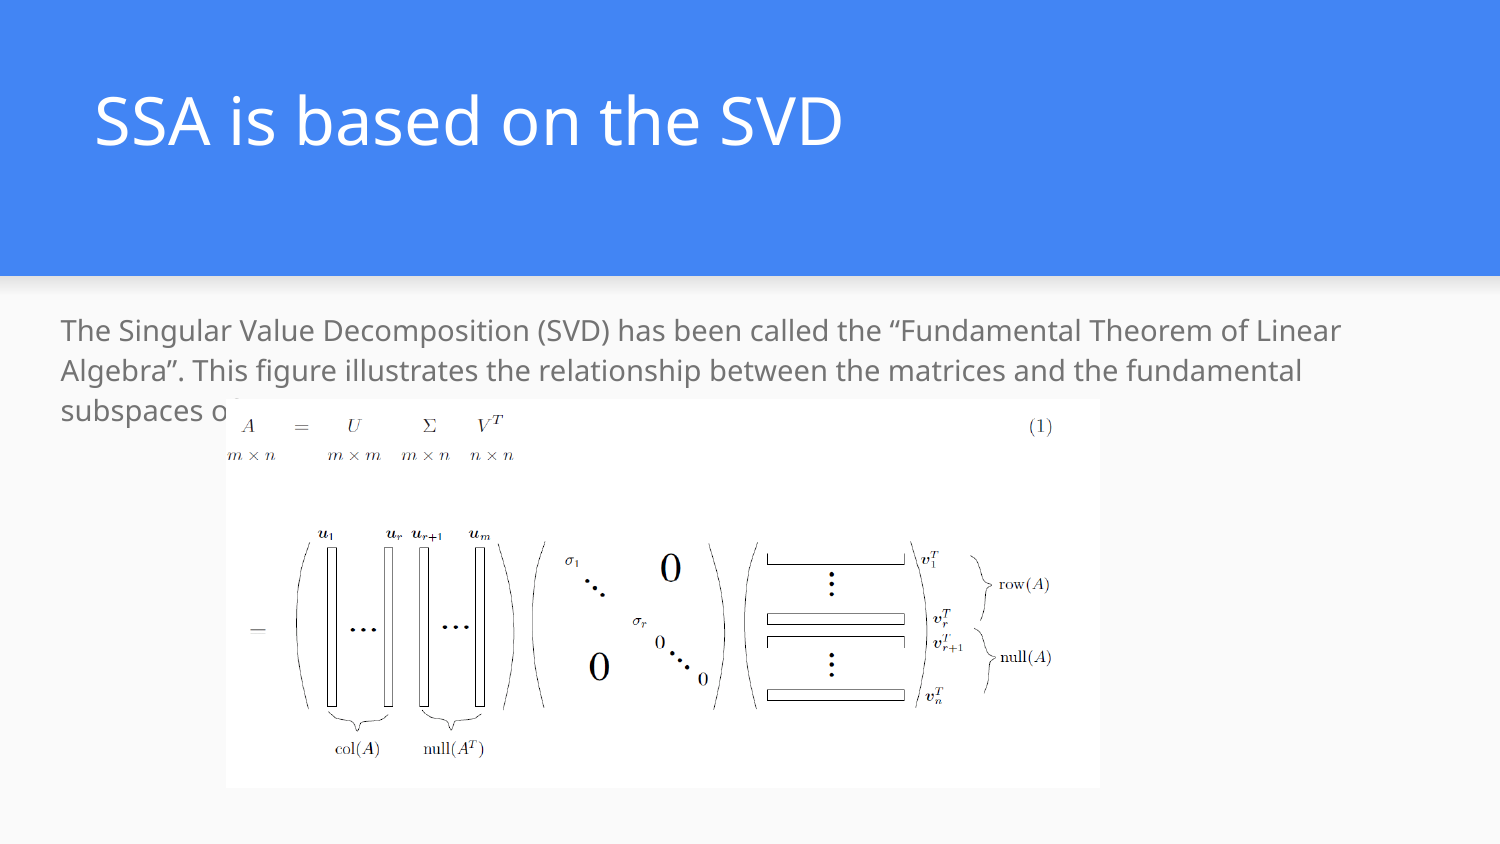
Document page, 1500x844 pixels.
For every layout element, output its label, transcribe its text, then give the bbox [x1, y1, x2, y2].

picture [226, 399, 1100, 789]
list The Singular Value Decomposition (SVD) has been called the “Fundamental Theorem of Linear Algebra”. This figure illustrates the relationship between the matrices and the fundamental subspaces of a matrix: [26, 291, 1463, 359]
title SSA is based on the SVD [79, 48, 1429, 174]
